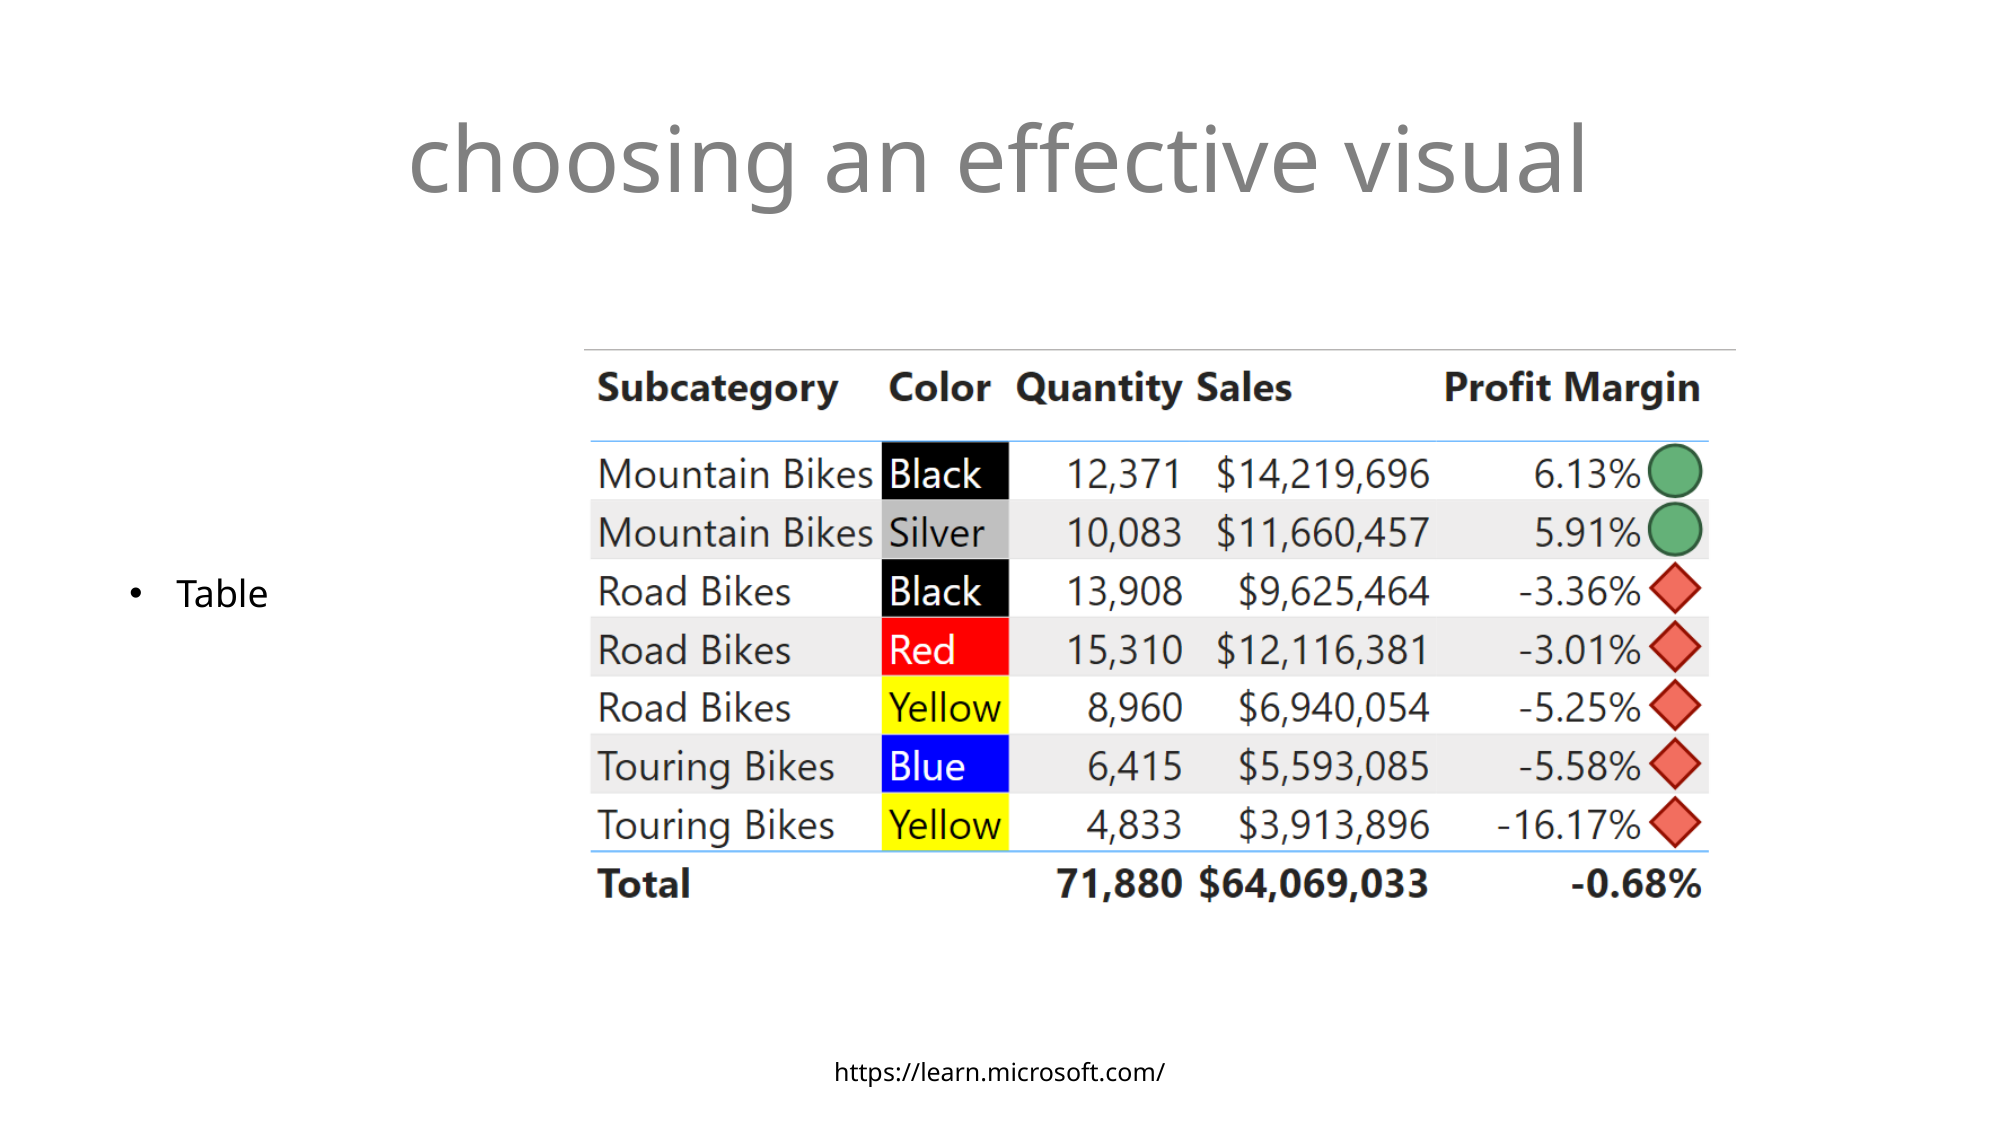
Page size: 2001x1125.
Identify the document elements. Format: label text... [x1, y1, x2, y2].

title choosing an effective visual [98, 54, 1902, 272]
text_box Table [114, 562, 398, 623]
picture [584, 347, 1736, 926]
text_box https://learn.microsoft.com/ [500, 1049, 1500, 1095]
